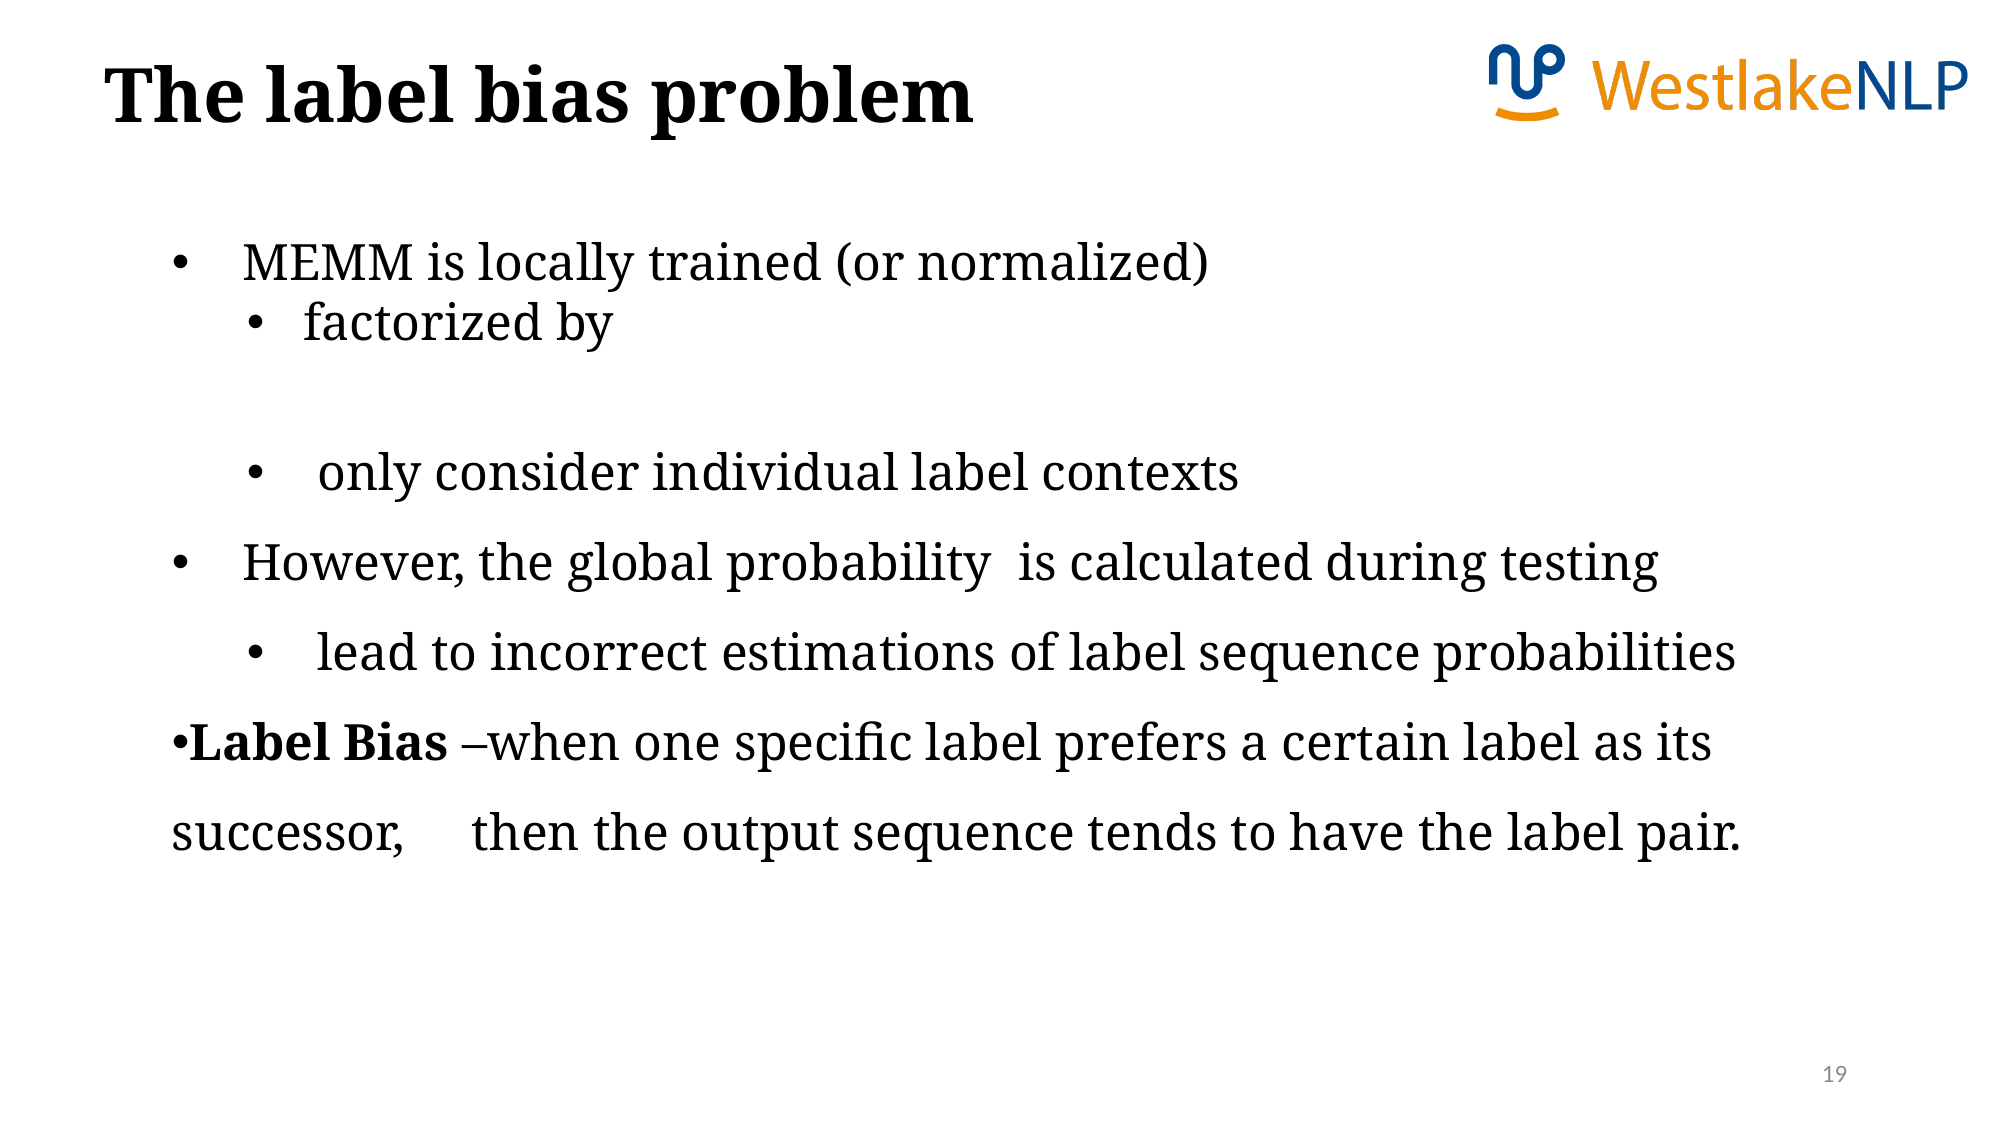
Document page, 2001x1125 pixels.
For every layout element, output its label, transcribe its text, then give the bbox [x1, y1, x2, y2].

slide_number 19 [1412, 1042, 1863, 1103]
text_box The label bias problem [89, 40, 1321, 146]
picture [1459, 0, 2000, 170]
